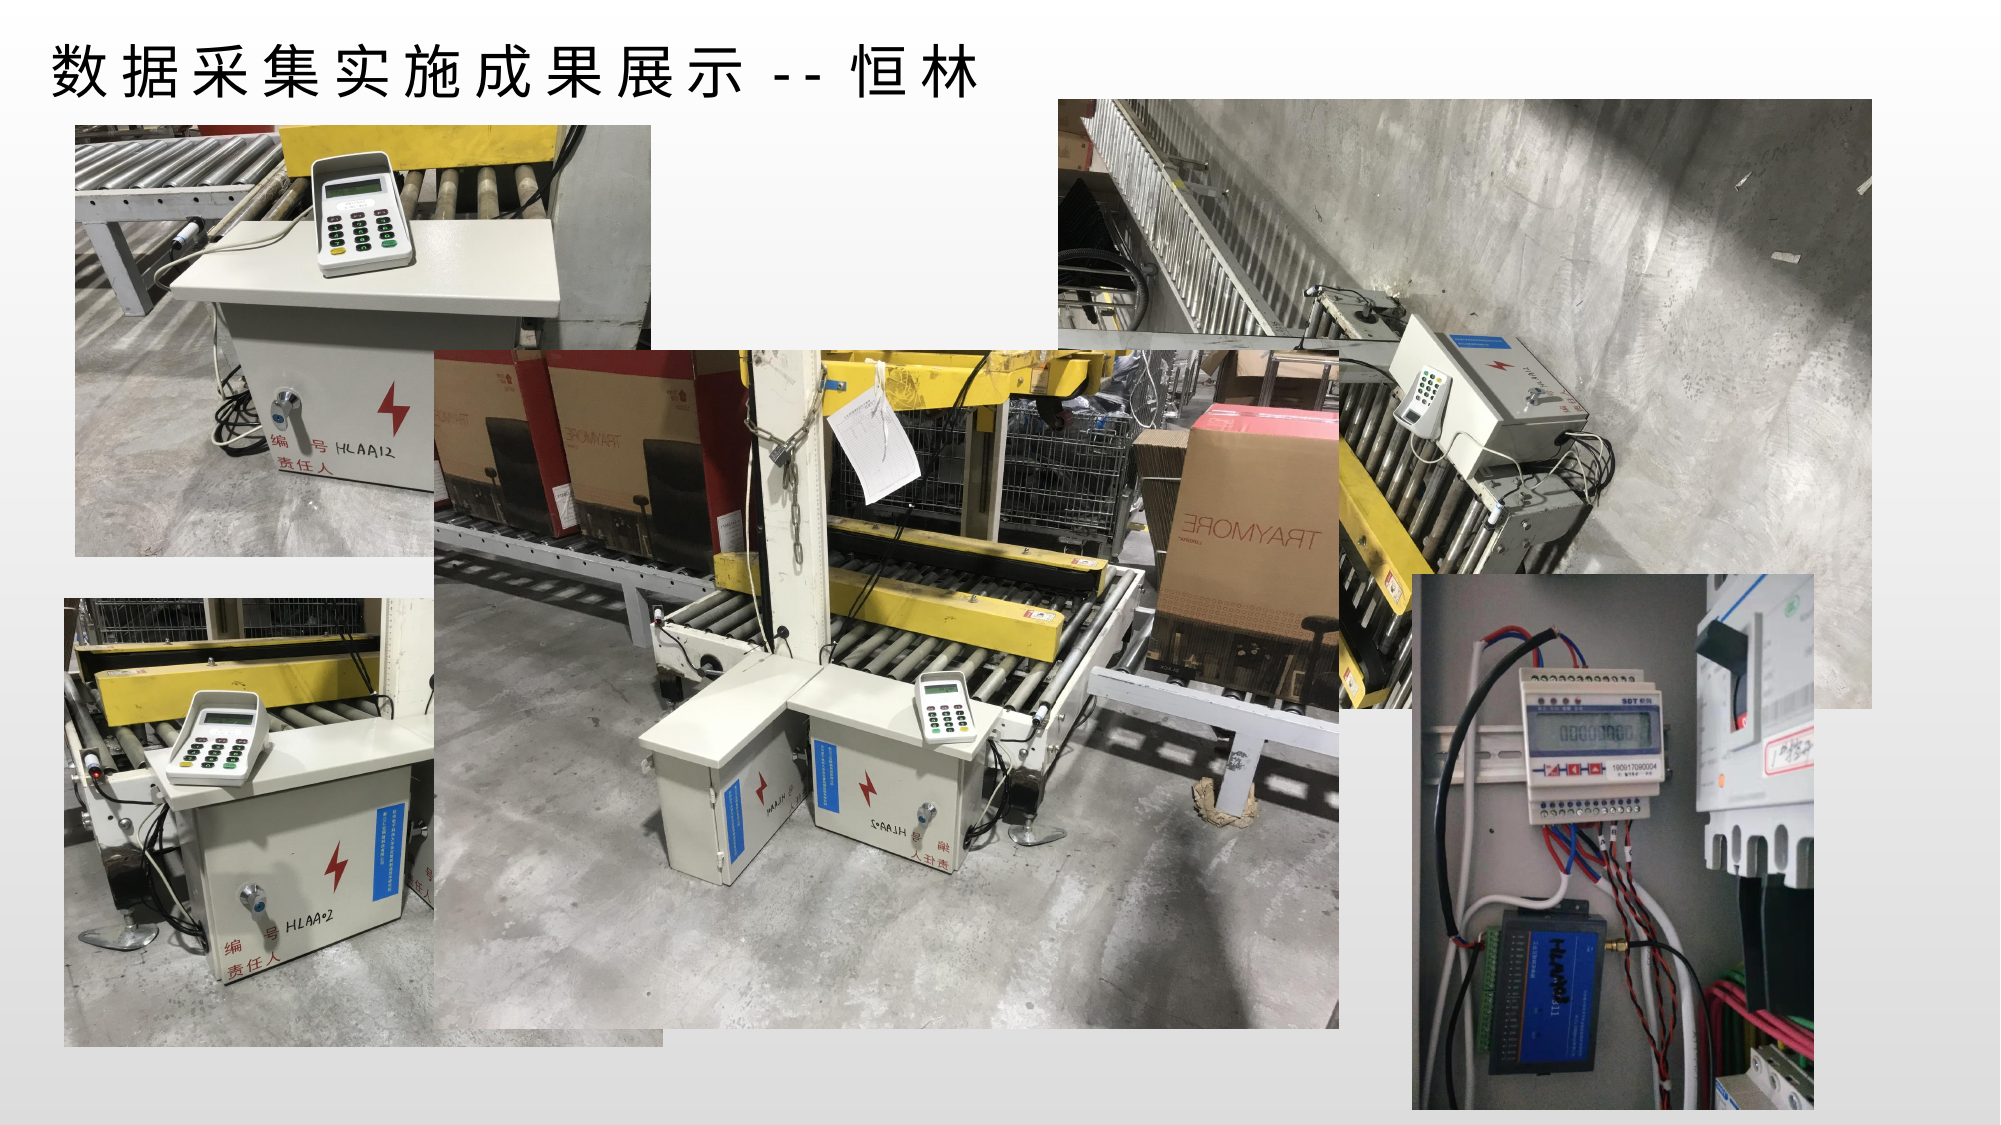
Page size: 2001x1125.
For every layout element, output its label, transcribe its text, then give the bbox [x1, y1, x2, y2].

picture [64, 99, 1872, 1110]
title 数据采集实施成果展示--恒林 [33, 28, 1814, 176]
